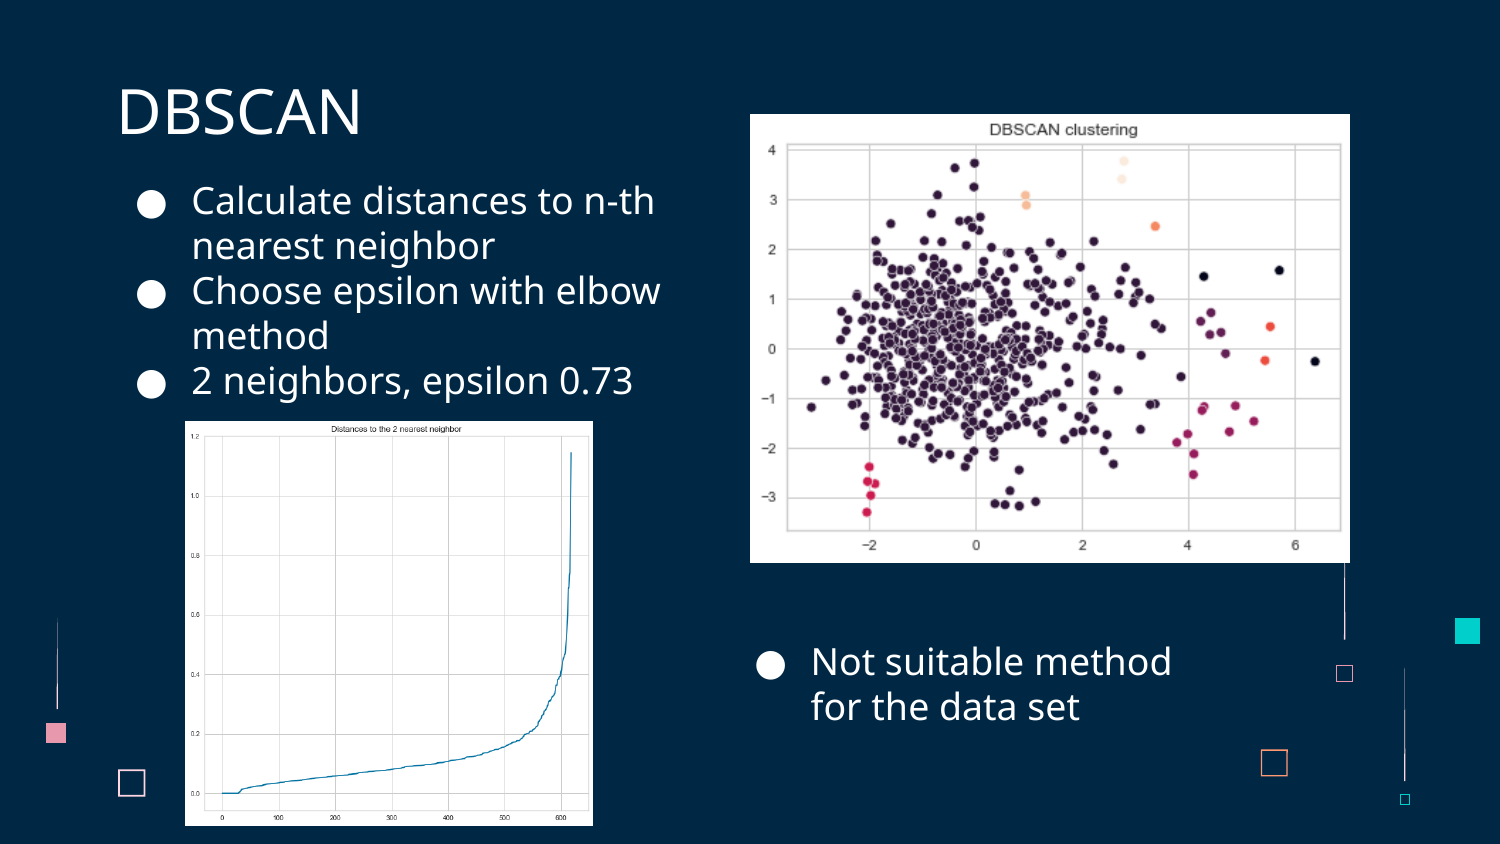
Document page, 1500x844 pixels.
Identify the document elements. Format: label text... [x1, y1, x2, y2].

picture [749, 114, 1351, 564]
list Calculate distances to n-th nearest neighbor Choose epsilon with elbow method 2 neighbors, epsilon 0.73 [101, 162, 682, 506]
picture [185, 421, 594, 826]
text_box Not suitable method for the data set [720, 623, 1236, 844]
title DBSCAN [101, 67, 543, 163]
